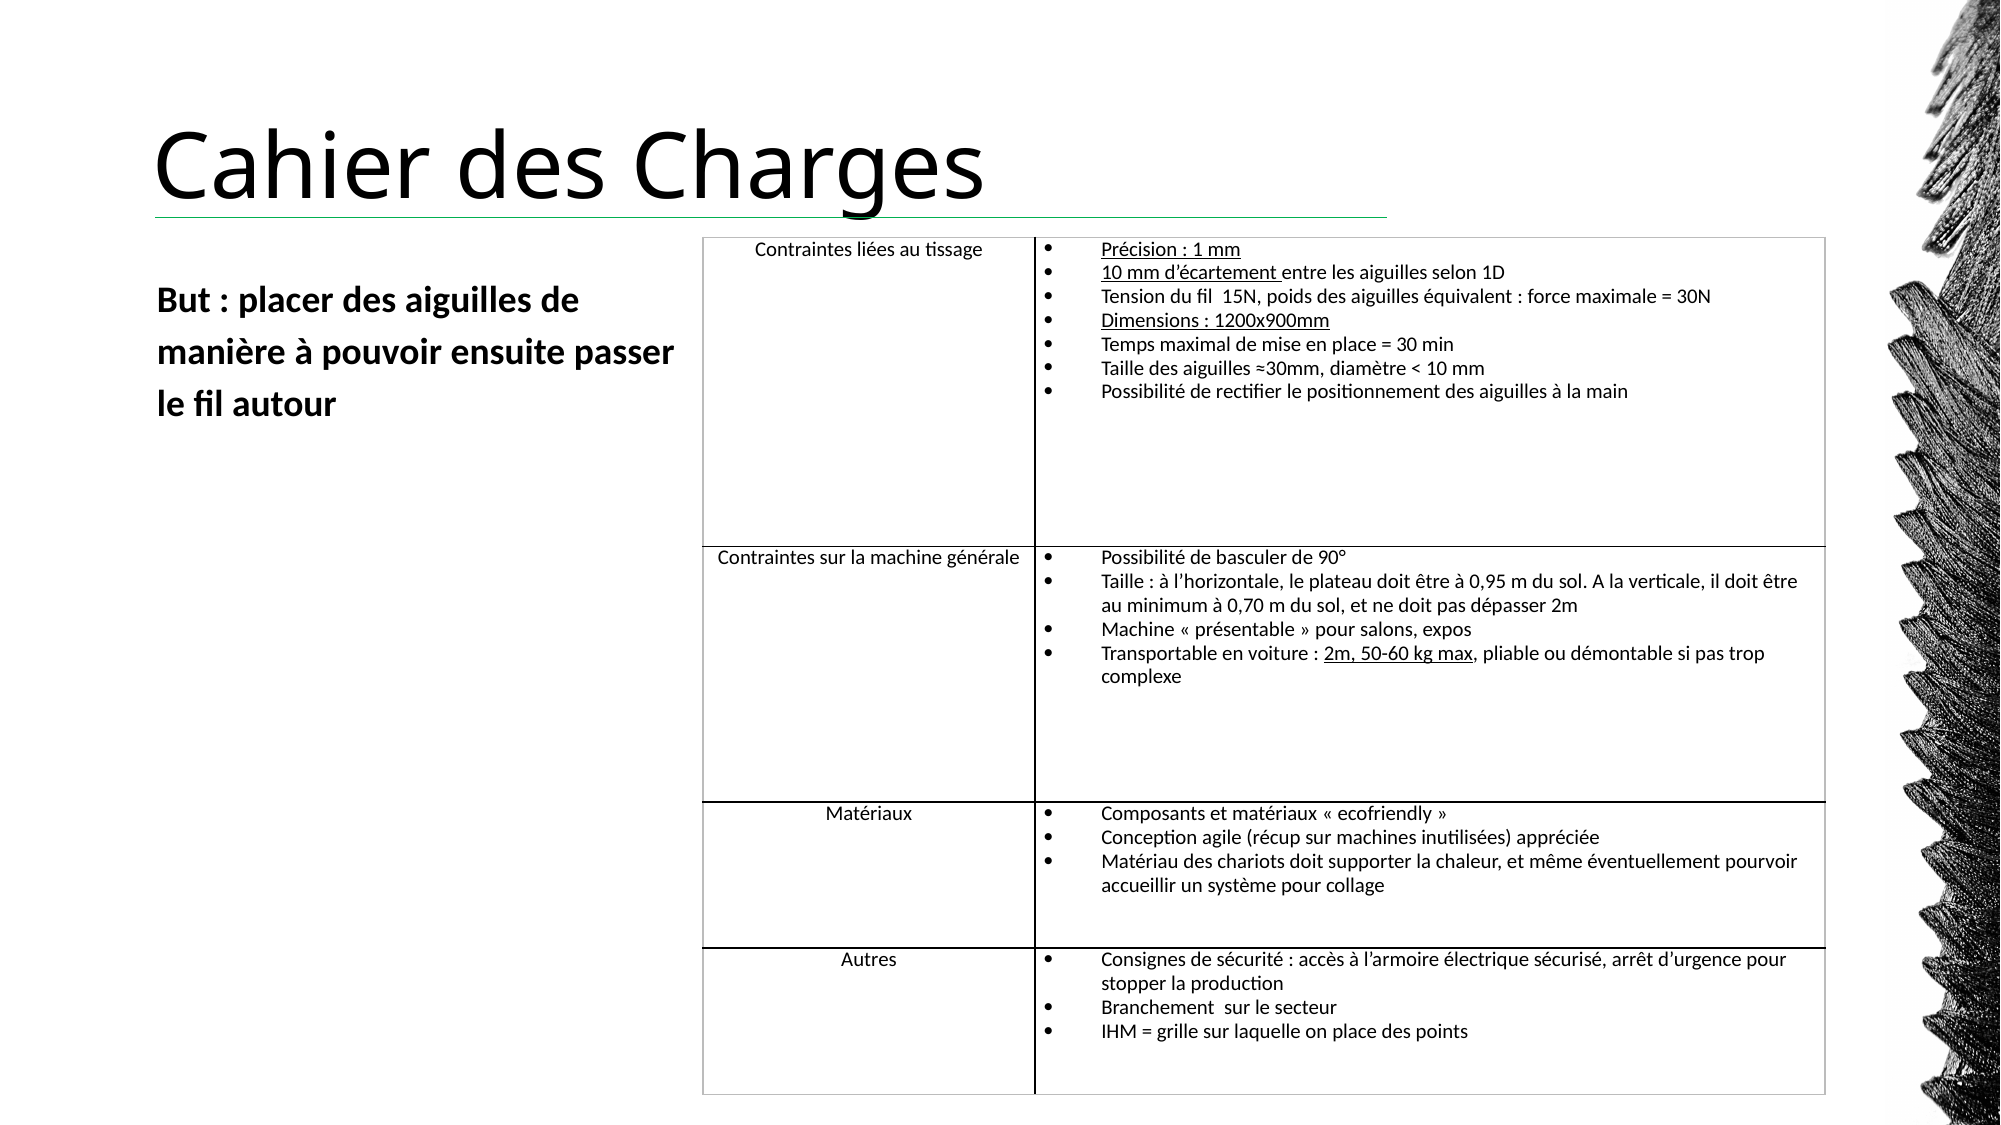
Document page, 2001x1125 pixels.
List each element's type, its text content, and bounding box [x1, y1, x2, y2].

title Cahier des Charges [137, 59, 1863, 278]
picture [1885, 0, 2000, 1125]
text_box But : placer des aiguilles de manière à pouvoir ensuite passer le fil autour [142, 261, 703, 432]
